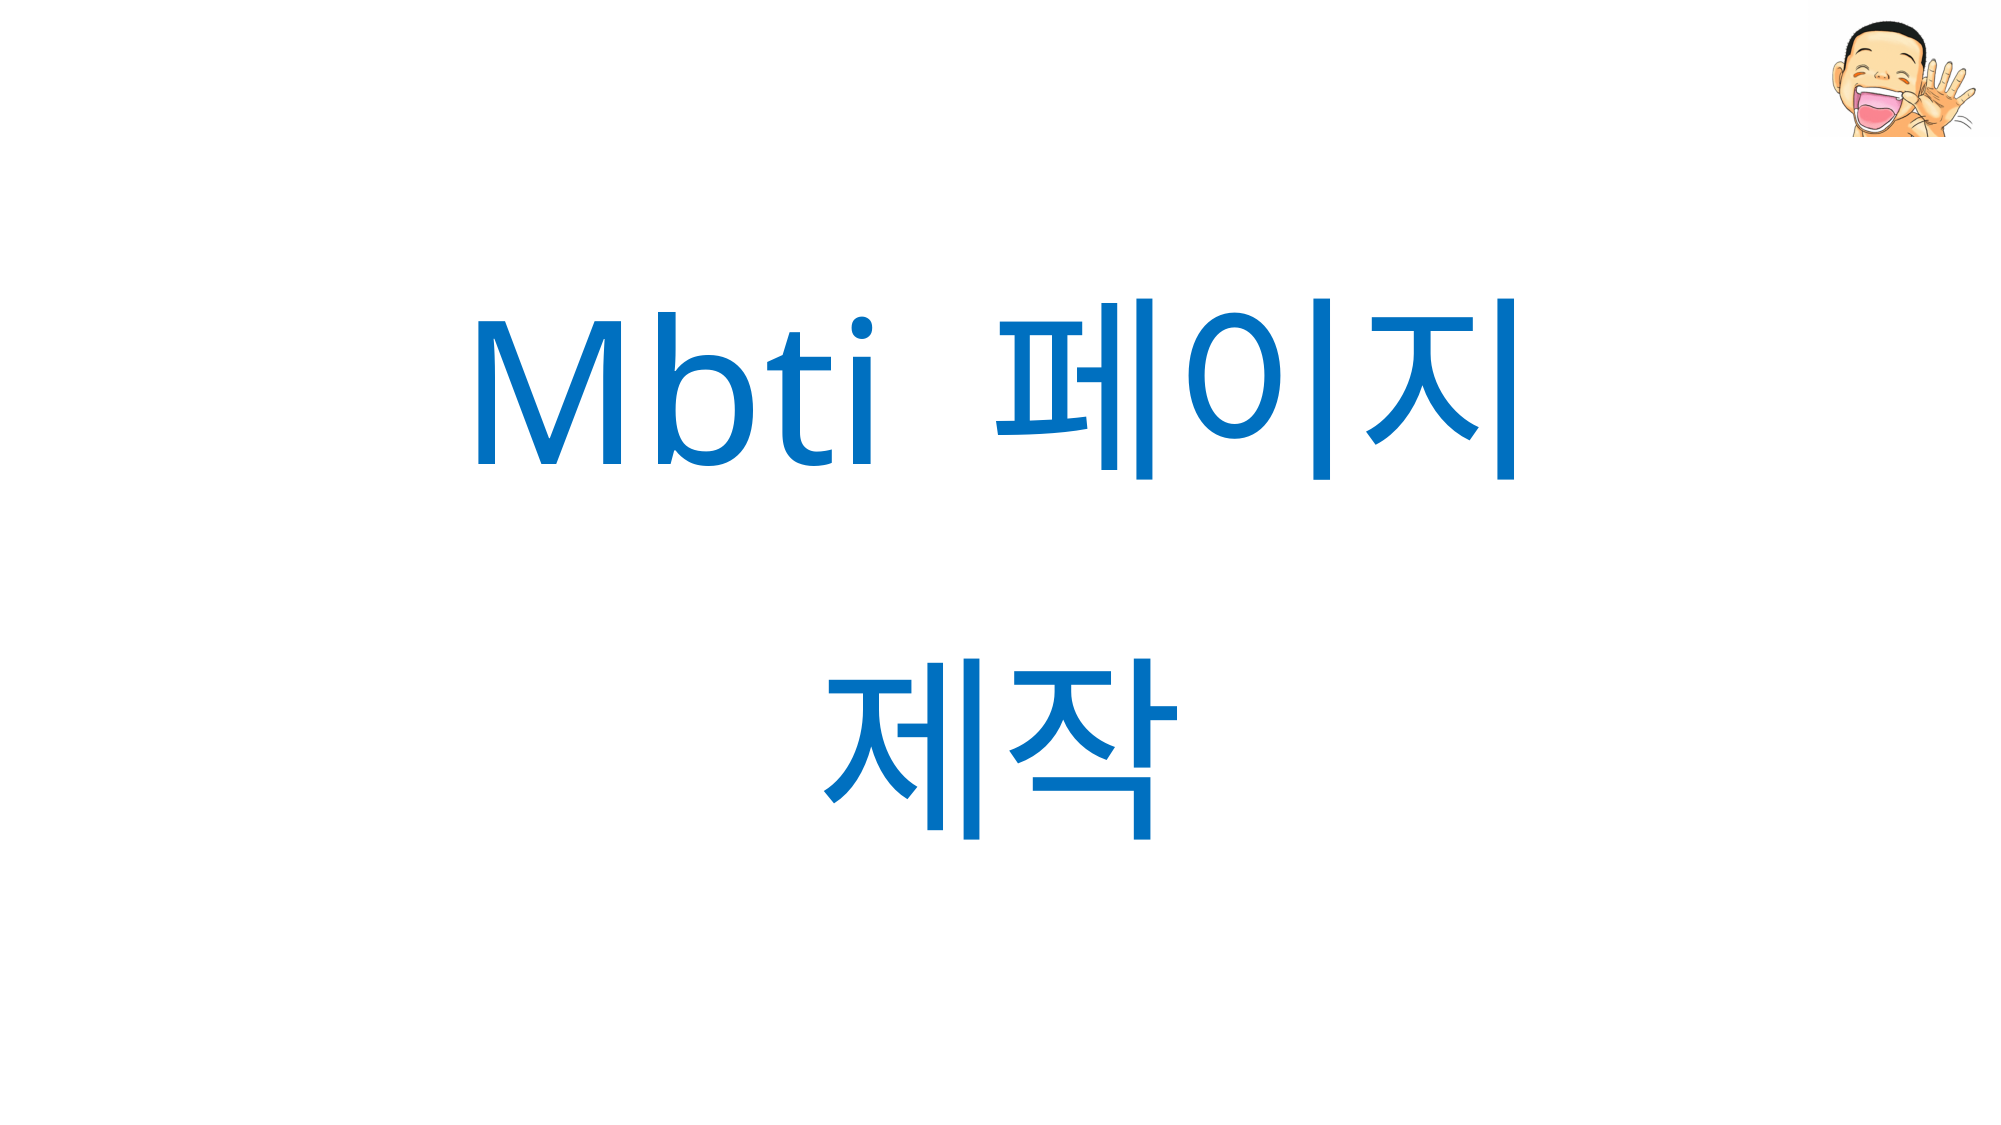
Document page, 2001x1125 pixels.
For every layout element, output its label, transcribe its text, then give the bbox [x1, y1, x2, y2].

text_box Mbti 페이지 제작 [0, 137, 2000, 873]
picture [1808, 0, 2000, 137]
